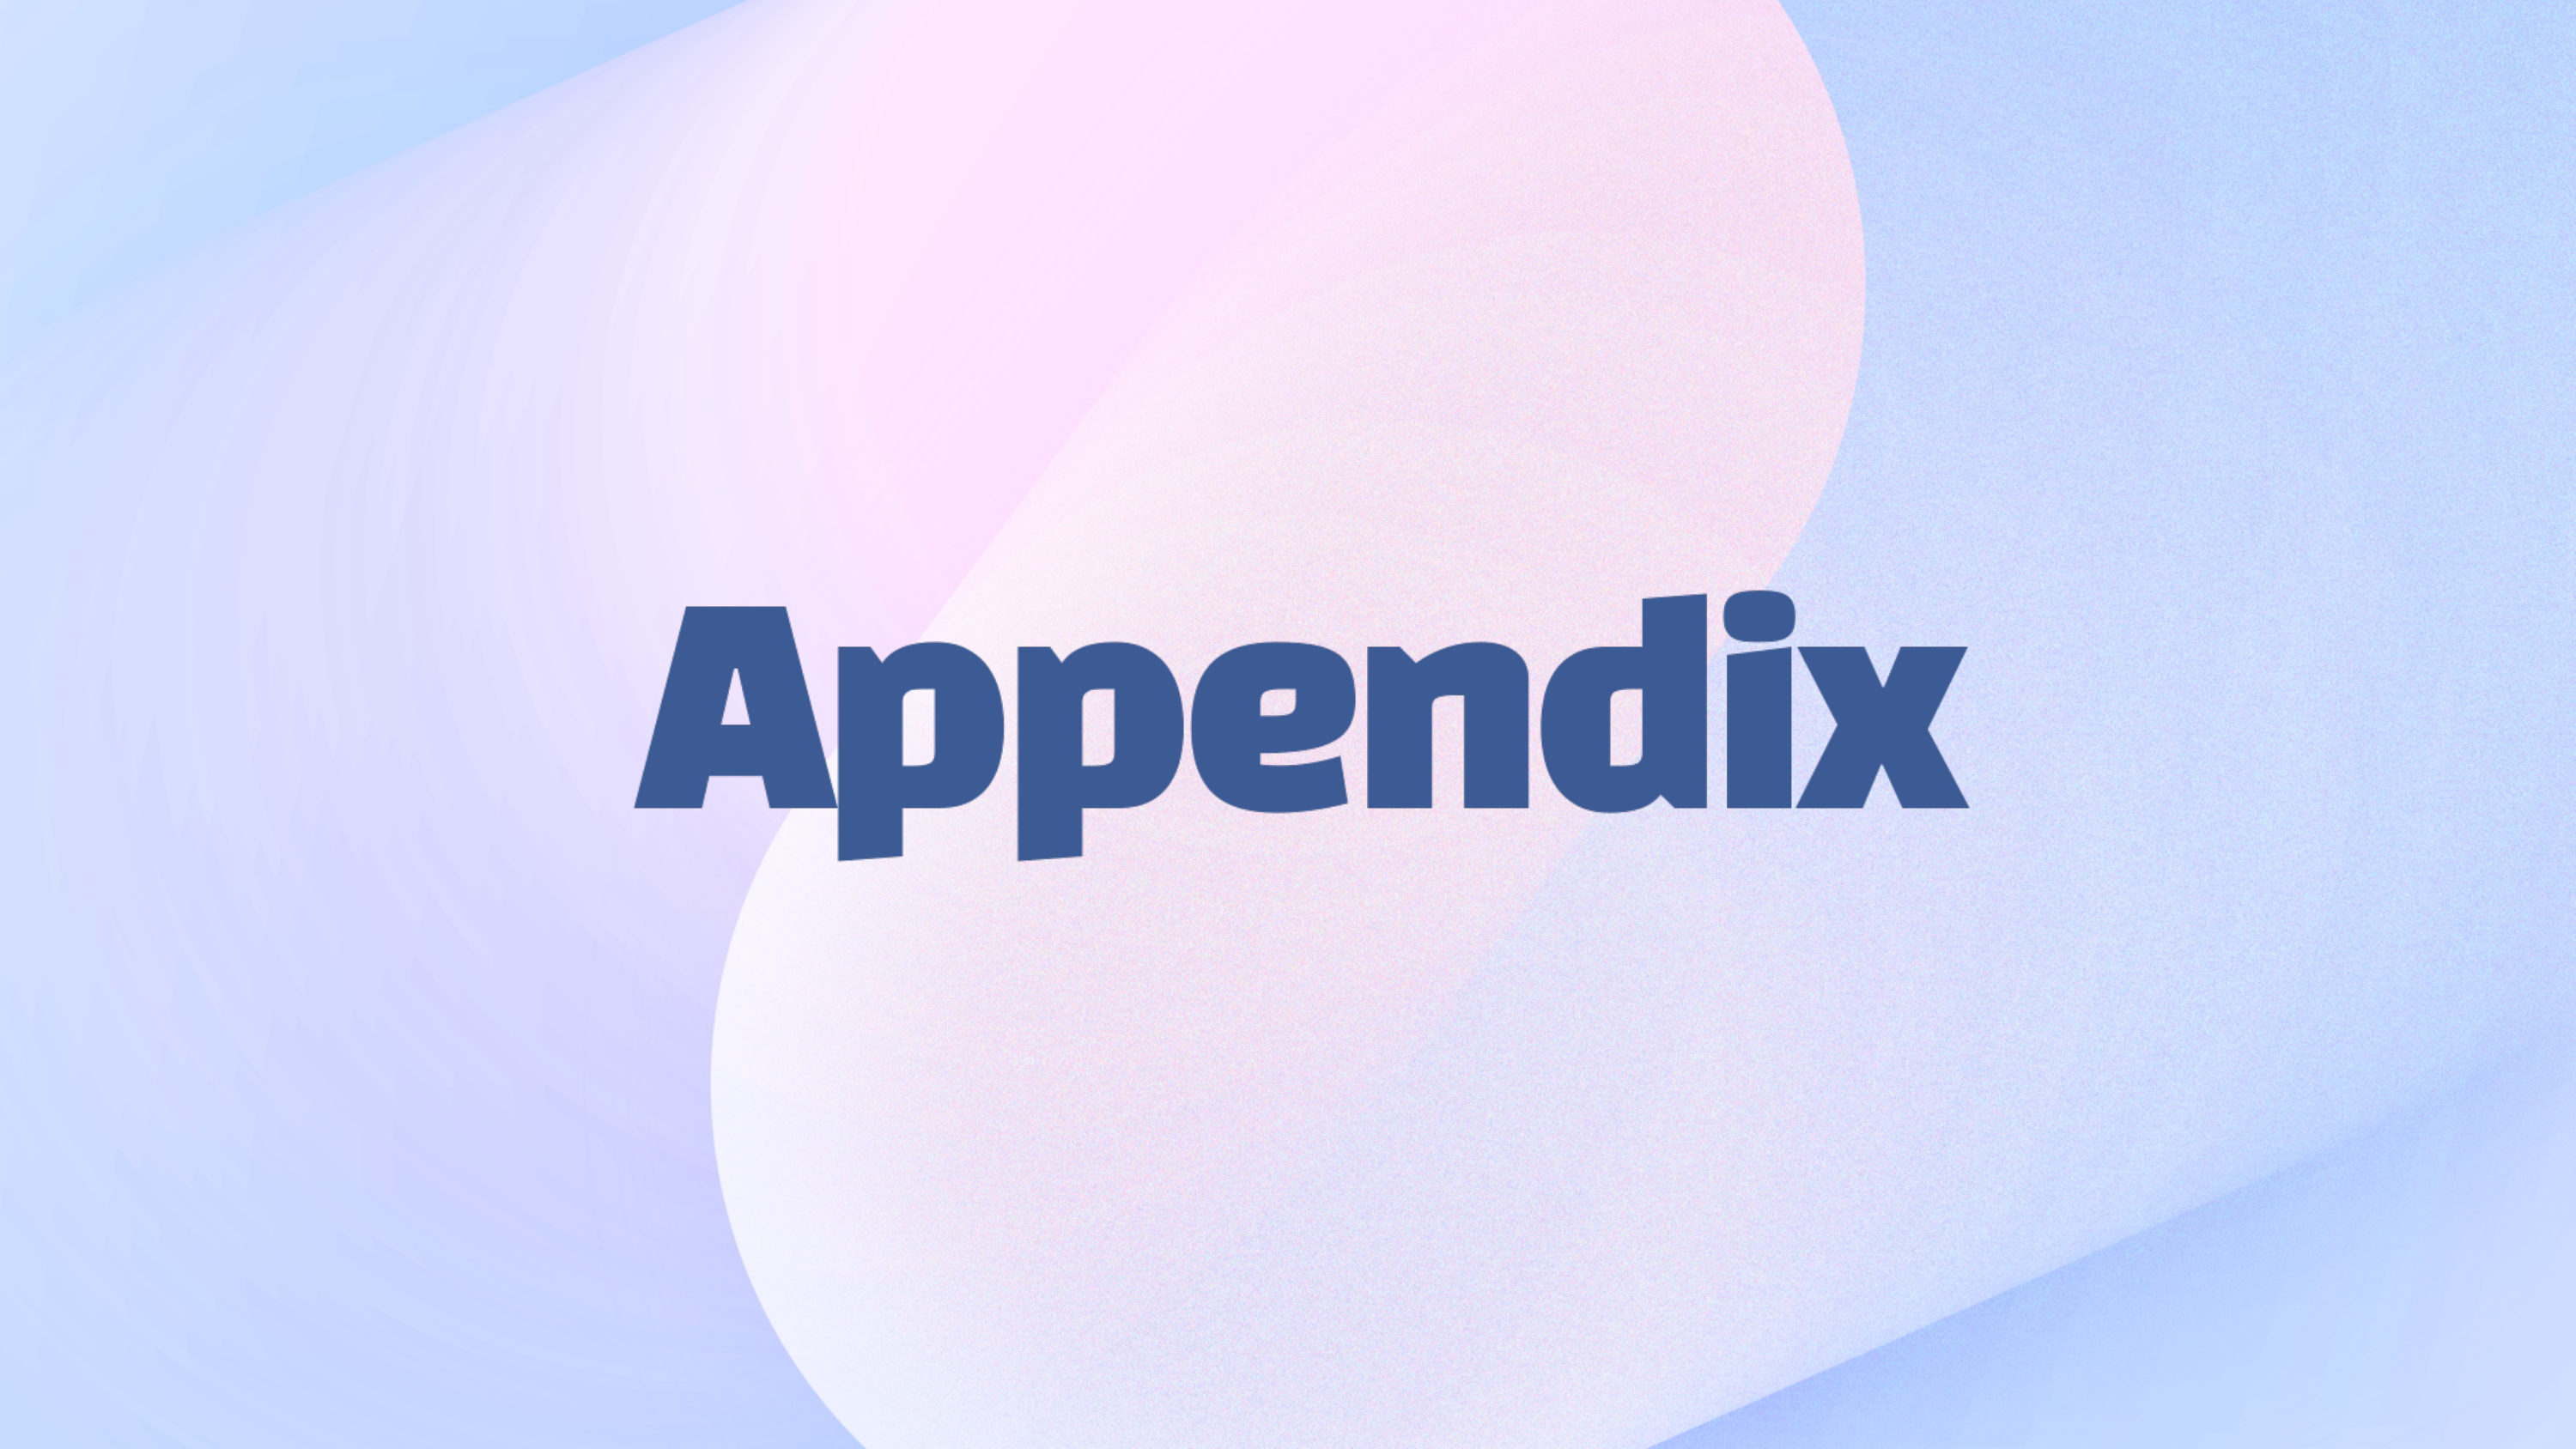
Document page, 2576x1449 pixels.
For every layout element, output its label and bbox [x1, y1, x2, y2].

picture [406, 501, 2091, 985]
text_box [0, 0, 2576, 1449]
